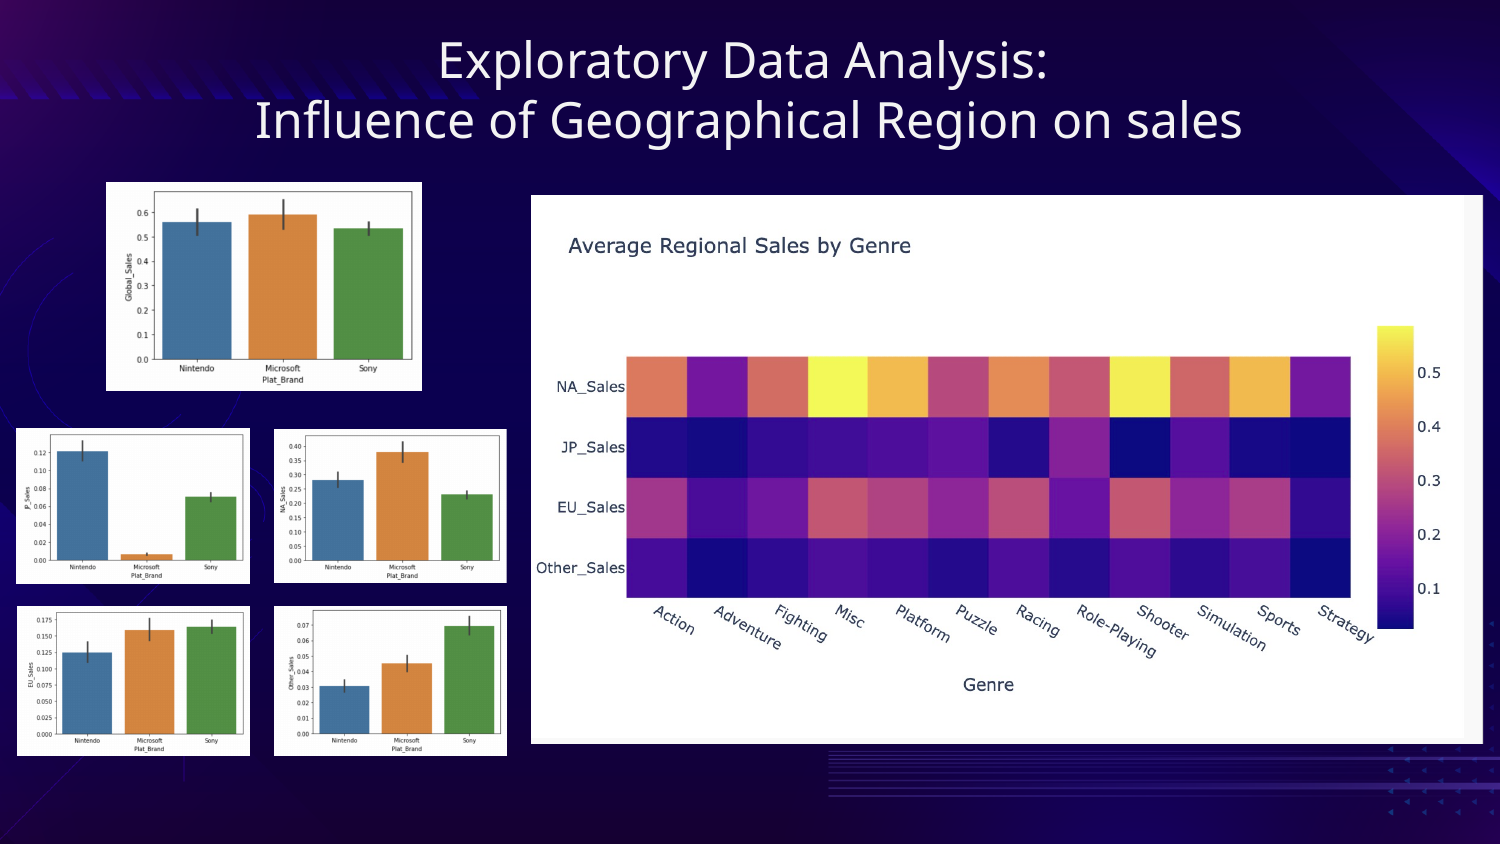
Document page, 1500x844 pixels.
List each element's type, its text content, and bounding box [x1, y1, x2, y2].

text_box Exploratory Data Analysis: Influence of Geographical Region on sales [221, 10, 1279, 167]
picture [0, 0, 1500, 844]
